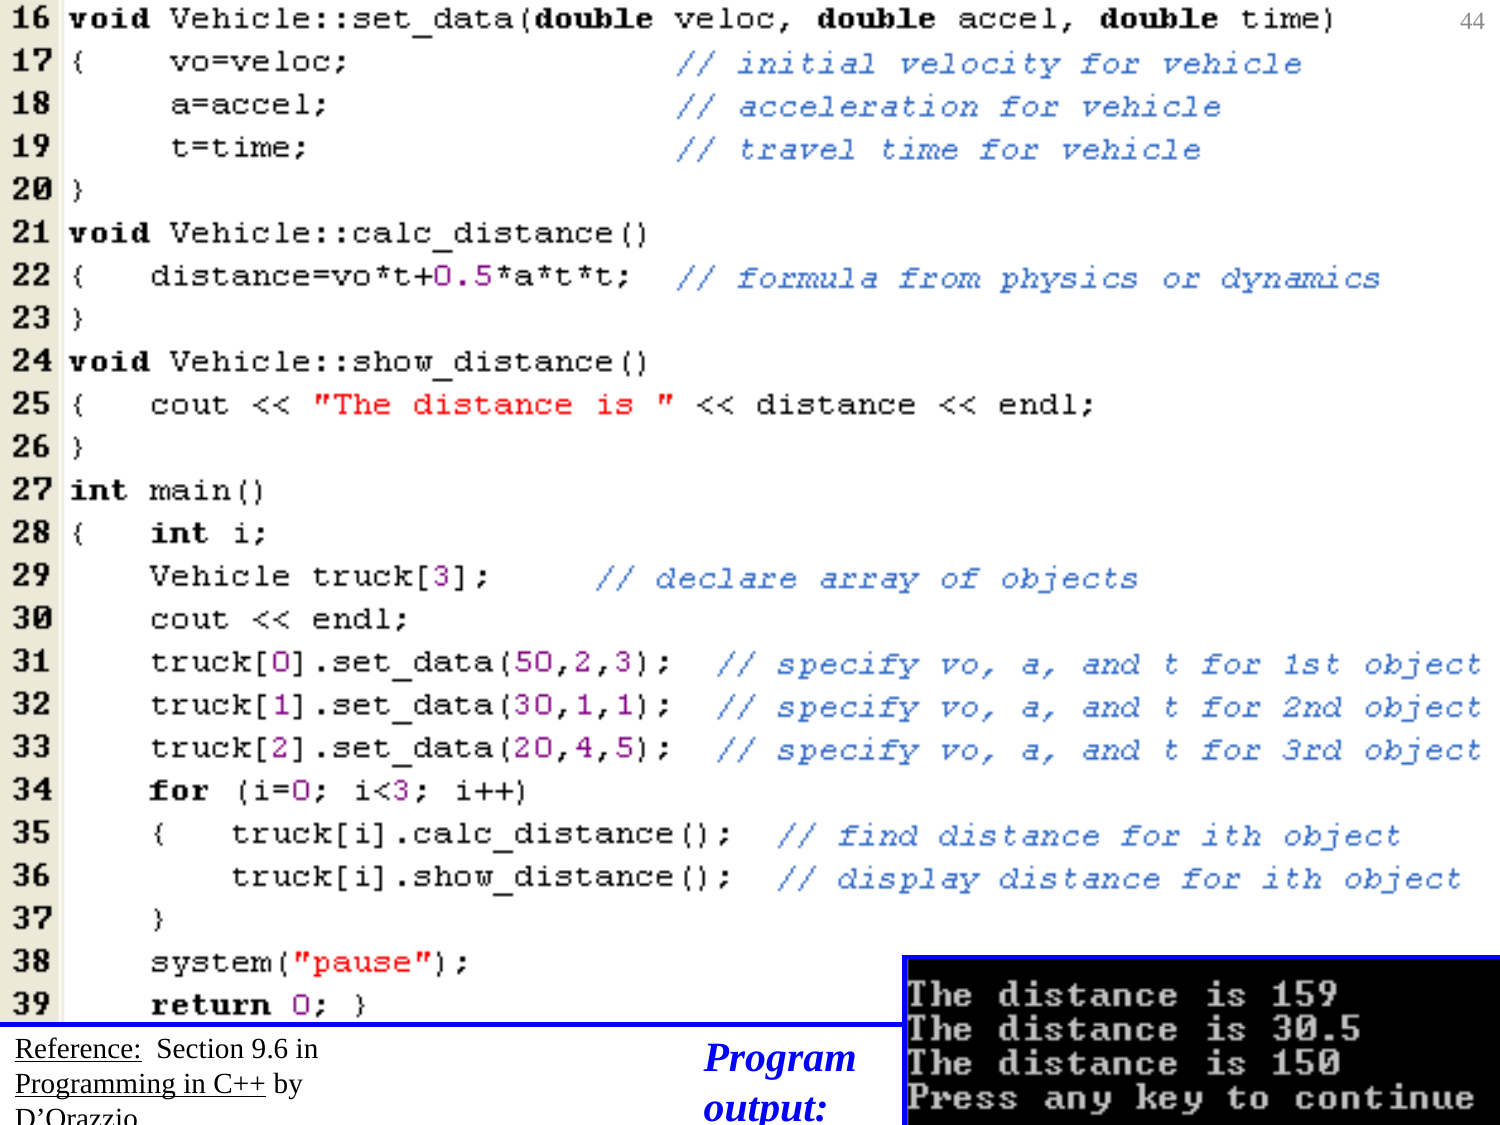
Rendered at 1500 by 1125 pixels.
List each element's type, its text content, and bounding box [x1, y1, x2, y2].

picture [0, 0, 1500, 1125]
text_box Program output: [688, 1031, 901, 1125]
text_box Reference: Section 9.6 in Programming in C++ by D’Orazzio [0, 1031, 448, 1125]
